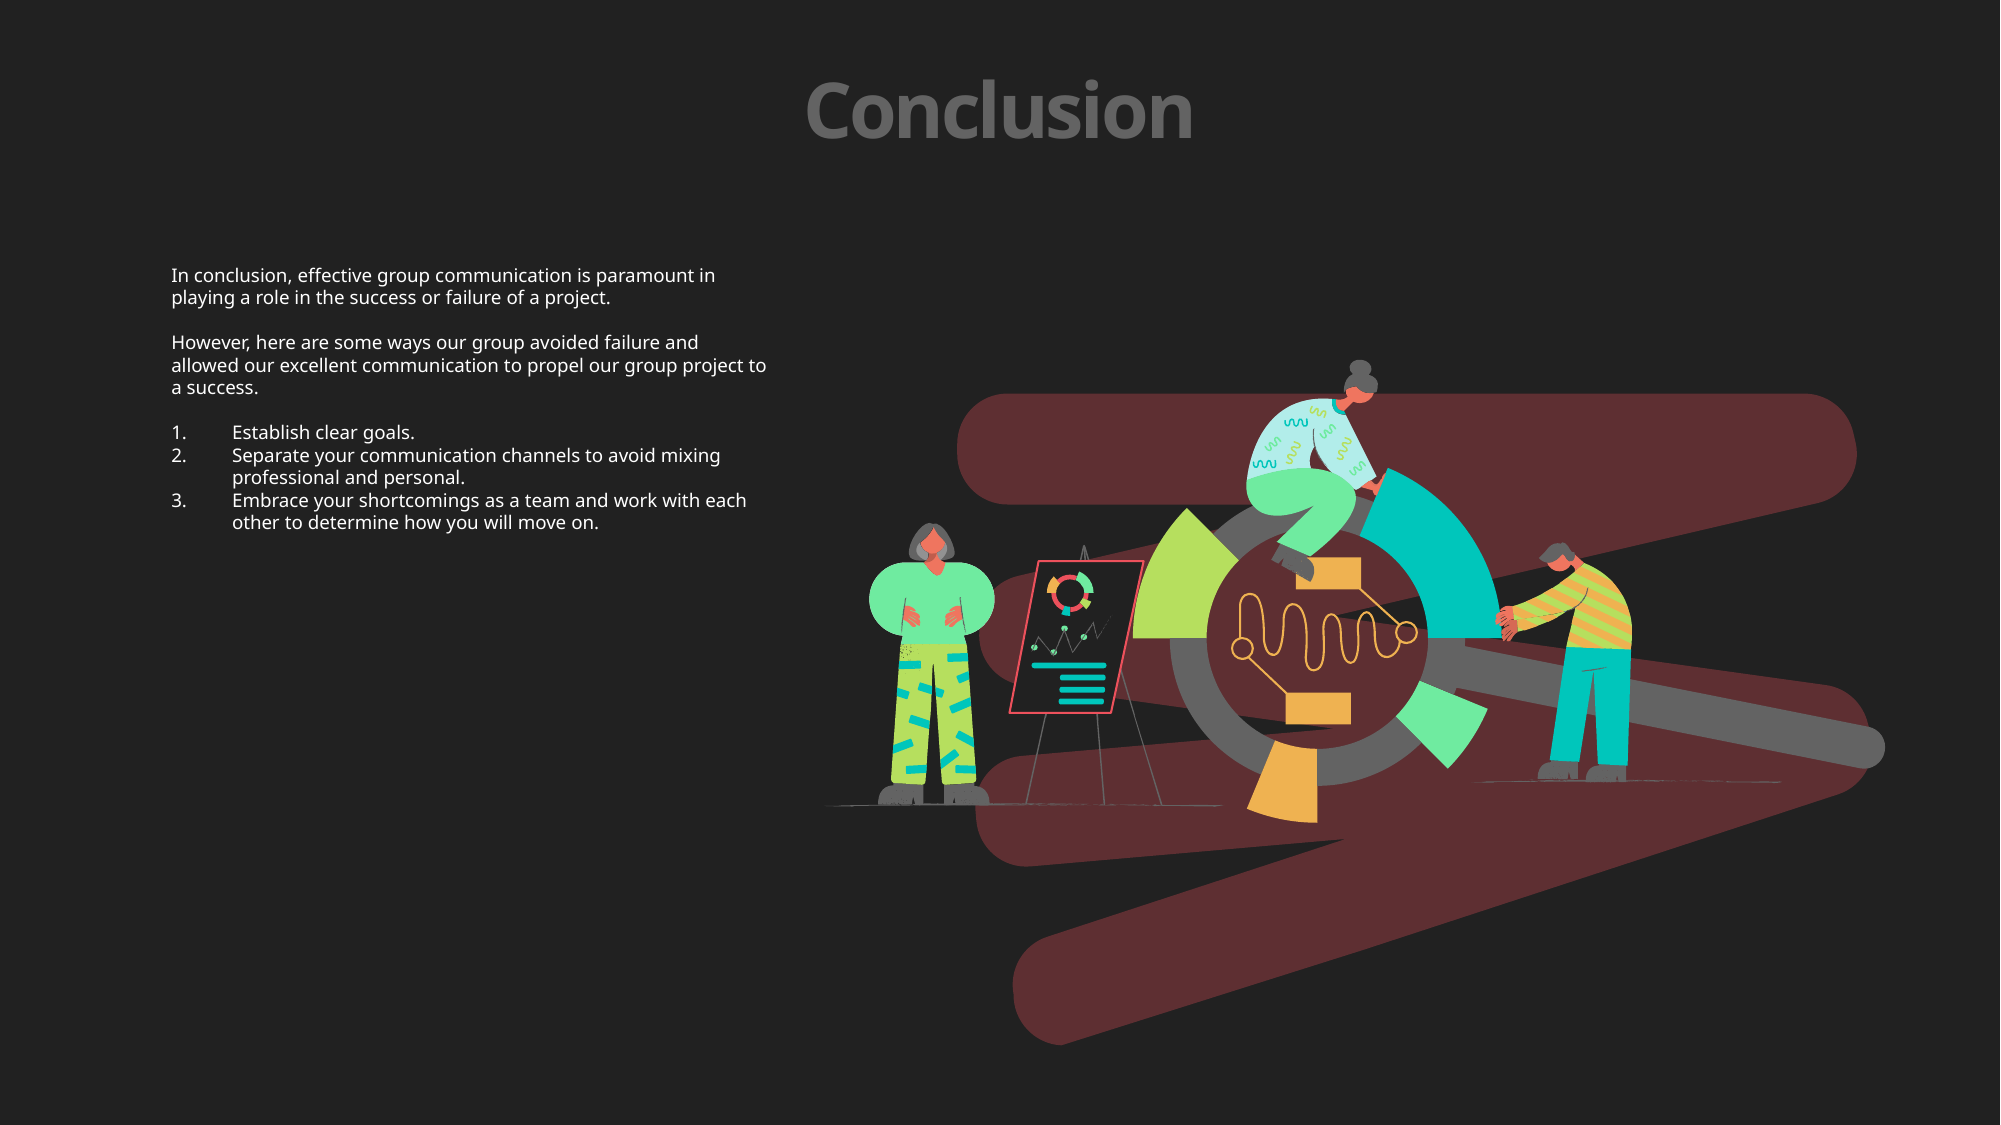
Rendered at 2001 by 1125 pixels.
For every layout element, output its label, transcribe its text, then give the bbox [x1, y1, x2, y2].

text_box [1573, 609, 1632, 643]
text_box [1285, 441, 1302, 465]
text_box [1059, 674, 1106, 681]
text_box [957, 393, 1347, 505]
text_box [900, 597, 907, 636]
text_box [1079, 546, 1083, 561]
text_box [1552, 583, 1584, 601]
text_box [956, 671, 970, 684]
text_box [905, 764, 927, 774]
text_box [1075, 571, 1094, 593]
text_box [949, 697, 972, 714]
text_box [955, 765, 977, 774]
text_box In conclusion, effective group communication is paramount in playing a role in the success or failure of a project. However, here are some ways our group avoided failure and allowed our excellent communication to propel our group project to a success. Establish clear goals. Separate your communication channels to avoid mixing professional and personal. Embrace your shortcomings as a team and work with each other to determine how you will move on. [156, 256, 785, 541]
text_box [975, 688, 1868, 1046]
text_box [908, 522, 955, 561]
text_box [1573, 566, 1623, 596]
text_box [1570, 624, 1624, 650]
text_box [1264, 436, 1282, 452]
text_box [1231, 557, 1418, 725]
text_box [1120, 667, 1163, 806]
text_box [1547, 554, 1584, 572]
text_box [1517, 619, 1539, 631]
text_box [1319, 424, 1337, 439]
text_box [1525, 597, 1564, 615]
text_box [1105, 803, 1161, 807]
text_box [1581, 562, 1611, 580]
text_box [898, 660, 922, 670]
text_box [1061, 605, 1071, 616]
text_box [935, 687, 945, 698]
text_box [959, 597, 967, 634]
text_box [1501, 619, 1518, 642]
text_box [1122, 611, 1187, 709]
text_box [1495, 605, 1514, 626]
text_box [1629, 679, 1886, 769]
text_box [955, 730, 975, 748]
text_box [892, 738, 914, 754]
text_box [1132, 507, 1239, 639]
text_box [1213, 506, 1310, 561]
text_box [1568, 573, 1628, 606]
text_box [1311, 531, 1419, 605]
text_box [824, 803, 1104, 807]
text_box [1537, 761, 1578, 779]
text_box [1070, 603, 1084, 612]
text_box [1246, 740, 1318, 823]
text_box [1396, 681, 1488, 769]
text_box [1336, 437, 1352, 461]
text_box [1025, 713, 1048, 805]
text_box [1083, 545, 1090, 561]
text_box [1575, 602, 1632, 636]
text_box Conclusion [788, 53, 1212, 162]
text_box [1079, 598, 1092, 610]
text_box [1587, 679, 1595, 716]
text_box [891, 644, 977, 785]
text_box [1538, 614, 1558, 622]
text_box [1115, 674, 1129, 701]
text_box [1031, 662, 1107, 669]
text_box [1535, 593, 1572, 611]
text_box [1061, 625, 1068, 631]
text_box [1247, 398, 1377, 490]
text_box [1284, 418, 1308, 427]
text_box [896, 687, 910, 700]
text_box [923, 553, 937, 563]
text_box [1512, 605, 1539, 619]
text_box [1559, 577, 1587, 595]
text_box [1271, 544, 1315, 582]
text_box [904, 605, 921, 627]
text_box [940, 749, 960, 770]
text_box [1059, 686, 1106, 693]
text_box [1332, 398, 1346, 415]
text_box [1317, 716, 1422, 786]
text_box [1051, 593, 1064, 611]
text_box [924, 556, 946, 576]
text_box [1586, 588, 1631, 617]
text_box [1046, 576, 1060, 593]
text_box [1571, 616, 1632, 650]
text_box [1058, 698, 1104, 705]
text_box [1312, 428, 1328, 468]
text_box [1527, 617, 1547, 626]
text_box [878, 783, 924, 805]
text_box [1543, 588, 1580, 607]
text_box [947, 653, 969, 662]
text_box [936, 542, 948, 561]
text_box [908, 714, 930, 730]
text_box [1369, 472, 1387, 496]
text_box [917, 682, 933, 695]
text_box [1056, 574, 1077, 584]
text_box [979, 571, 1036, 684]
text_box [1207, 534, 1377, 722]
text_box [1096, 713, 1106, 806]
text_box [869, 562, 995, 644]
text_box [1583, 597, 1632, 625]
text_box [1009, 561, 1144, 713]
text_box [1465, 639, 1566, 665]
text_box [1679, 780, 1782, 784]
text_box [1568, 631, 1605, 649]
text_box [1349, 461, 1366, 476]
text_box [1470, 779, 1678, 783]
text_box [1242, 596, 1428, 748]
text_box [944, 605, 962, 627]
text_box [1309, 405, 1327, 419]
text_box [1340, 495, 1373, 536]
text_box [1359, 467, 1502, 639]
text_box [1343, 359, 1378, 394]
text_box [1082, 593, 1089, 599]
text_box [1345, 393, 1857, 579]
text_box [1252, 459, 1277, 469]
text_box [1631, 657, 1869, 726]
text_box [1513, 615, 1523, 621]
text_box [1538, 542, 1575, 563]
text_box [1585, 765, 1627, 780]
text_box [1169, 638, 1275, 775]
text_box [916, 542, 929, 561]
text_box [1031, 619, 1109, 657]
text_box [1090, 542, 1159, 587]
text_box [1335, 387, 1374, 411]
text_box [1566, 639, 1582, 648]
text_box [1419, 638, 1563, 708]
text_box [921, 528, 944, 553]
text_box [1554, 612, 1566, 617]
text_box [1246, 468, 1356, 557]
text_box [1516, 601, 1551, 617]
text_box [944, 783, 990, 803]
text_box [1360, 478, 1383, 496]
text_box [1549, 647, 1632, 766]
